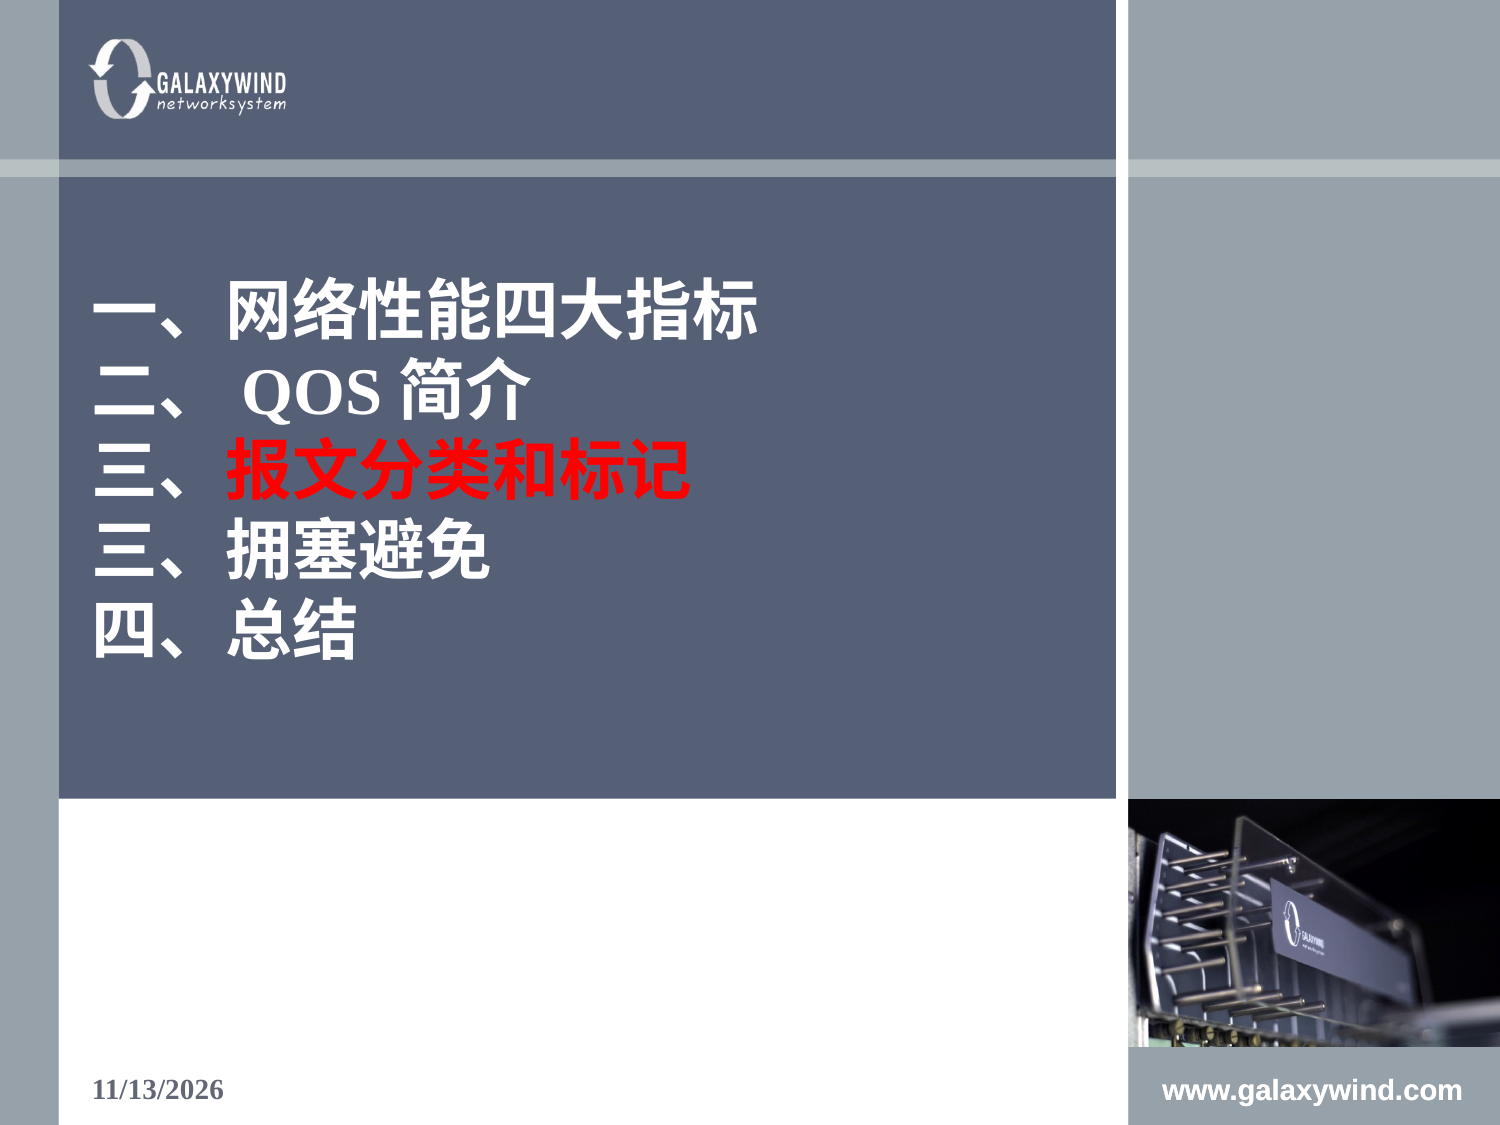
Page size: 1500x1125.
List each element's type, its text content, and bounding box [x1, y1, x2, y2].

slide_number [76, 1070, 314, 1107]
picture [1129, 799, 1500, 1047]
picture [88, 37, 289, 120]
title 一、网络性能四大指标 二、QOS简介 三、报文分类和标记 三、拥塞避免 四、总结 [76, 196, 1093, 740]
